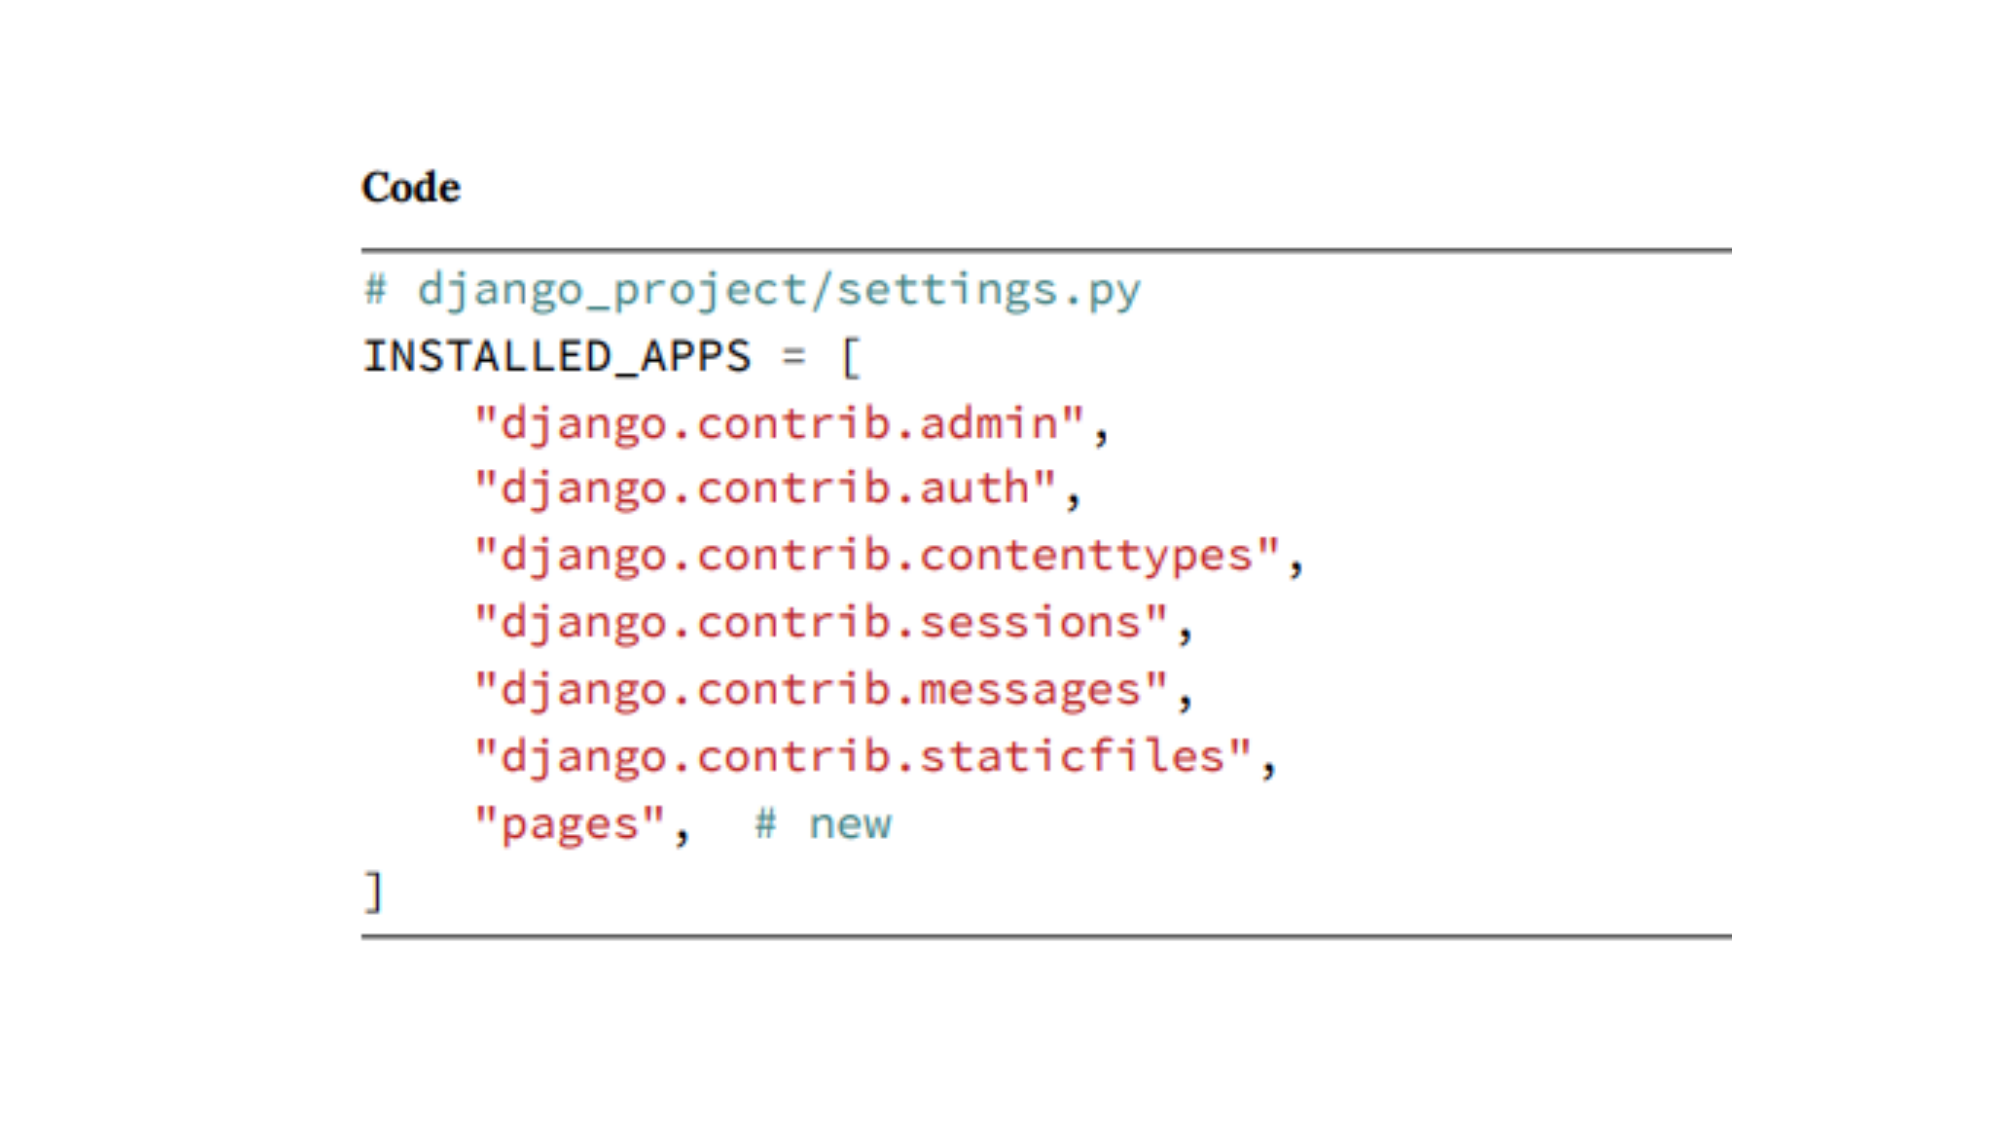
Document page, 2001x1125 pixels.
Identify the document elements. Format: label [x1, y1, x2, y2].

list [268, 91, 1732, 1034]
